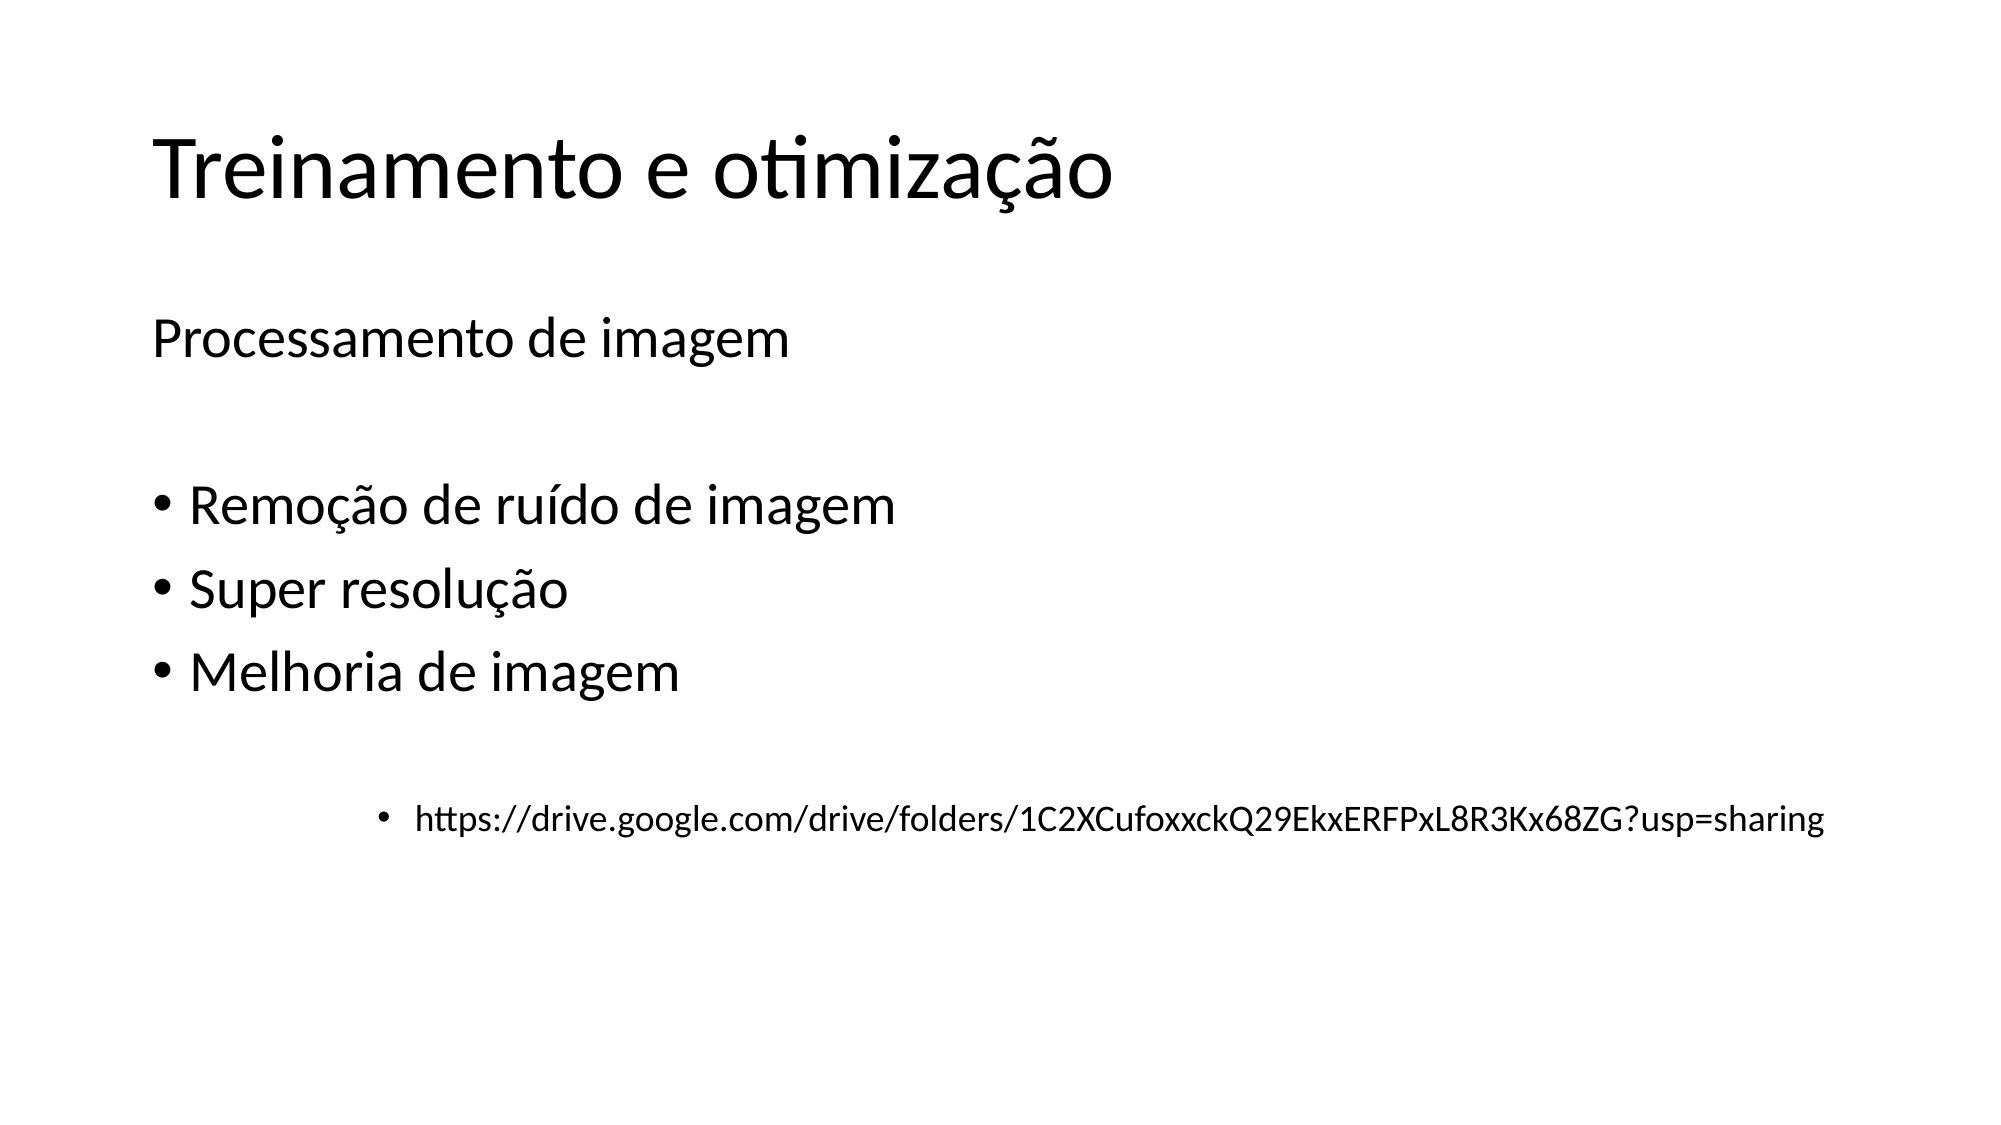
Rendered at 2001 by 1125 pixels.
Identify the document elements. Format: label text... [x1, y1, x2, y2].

title Treinamento e otimização [137, 59, 1863, 278]
list Processamento de imagem Remoção de ruído de imagem Super resolução Melhoria de imagem https://drive.google.com/drive/folders/1C2XCufoxxckQ29EkxERFPxL8R3Kx68ZG?usp=sharing [137, 299, 1863, 1014]
